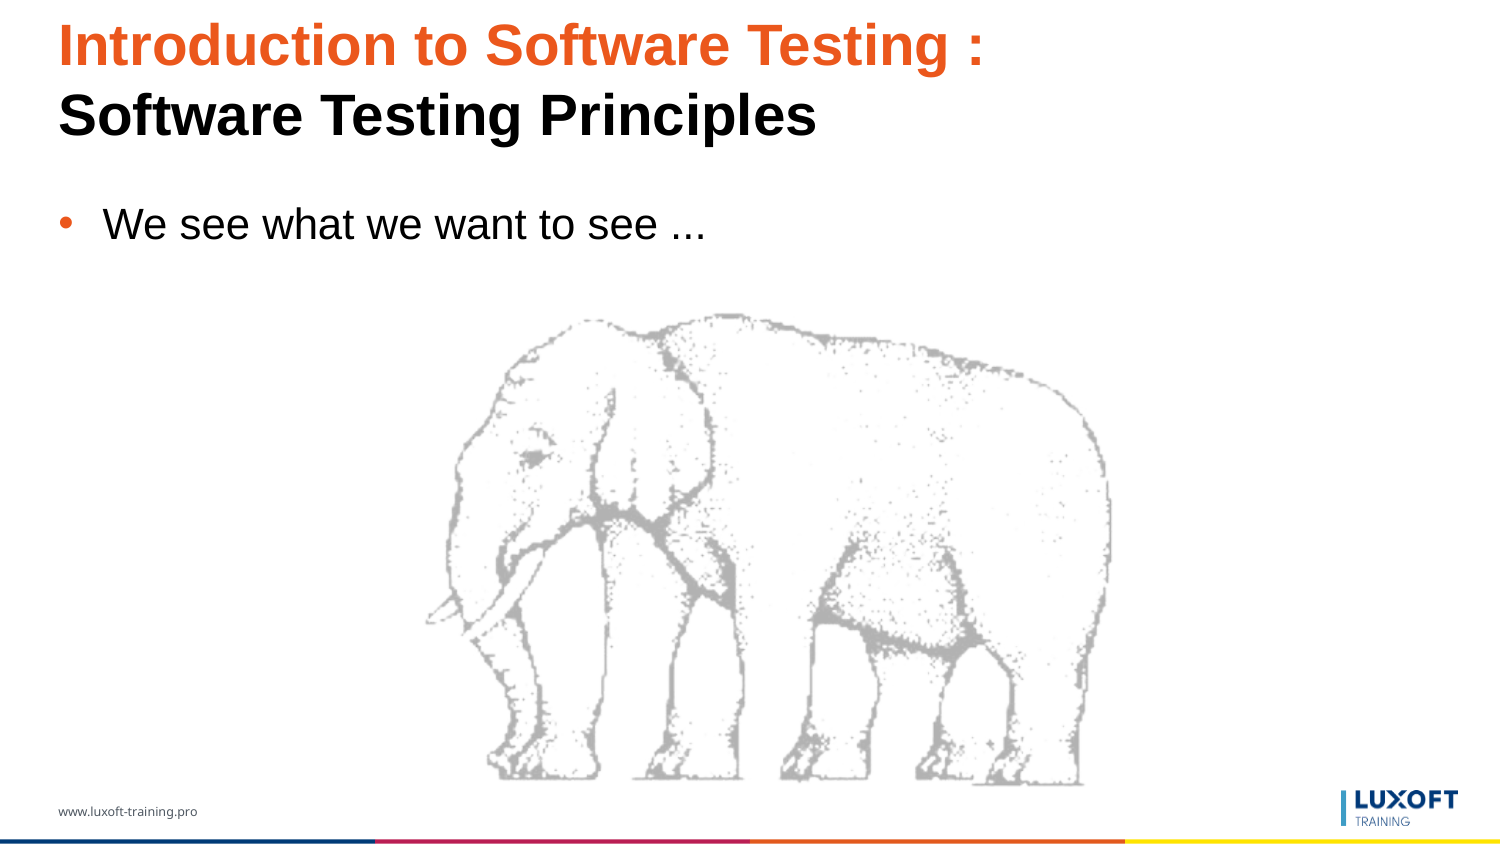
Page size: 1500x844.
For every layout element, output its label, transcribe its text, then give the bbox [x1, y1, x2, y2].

picture [1341, 790, 1458, 826]
title Introduction to Software Testing : Software Testing Principles [47, 46, 1457, 109]
picture [385, 283, 1164, 817]
list We see what we want to see ... [47, 174, 1457, 791]
